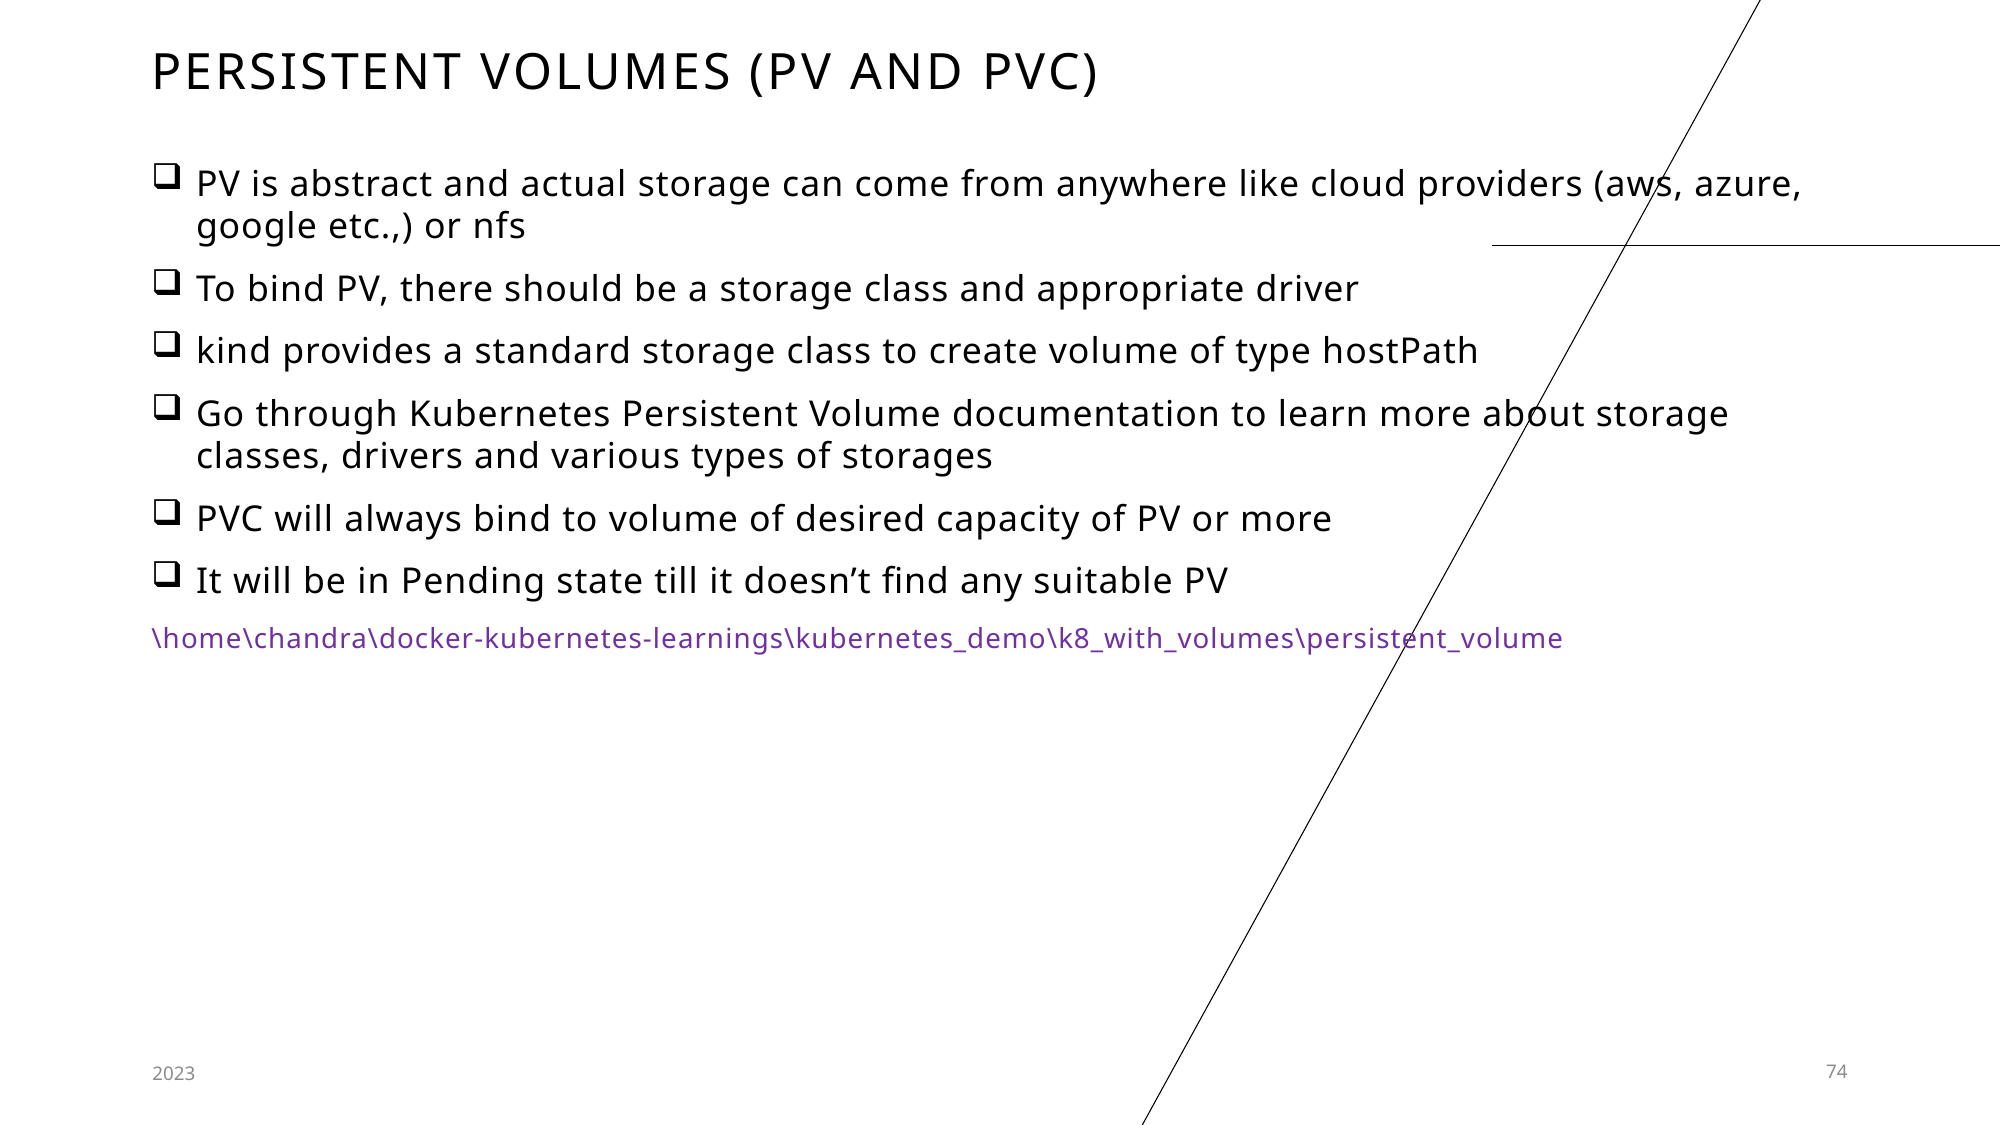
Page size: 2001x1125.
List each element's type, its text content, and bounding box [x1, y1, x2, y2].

list PV is abstract and actual storage can come from anywhere like cloud providers (aws, azure, google etc.,) or nfs To bind PV, there should be a storage class and appropriate driver kind provides a standard storage class to create volume of type hostPath Go through Kubernetes Persistent Volume documentation to learn more about storage classes, drivers and various types of storages PVC will always bind to volume of desired capacity of PV or more It will be in Pending state till it doesn’t find any suitable PV \home\chandra\docker-kubernetes-learnings\kubernetes_demo\k8_with_volumes\persistent_volume [136, 152, 1824, 664]
slide_number 74 [1412, 1042, 1863, 1103]
slide_number 2023 [137, 1042, 338, 1103]
title Persistent volumes (PV and PVC) [136, 23, 1125, 108]
